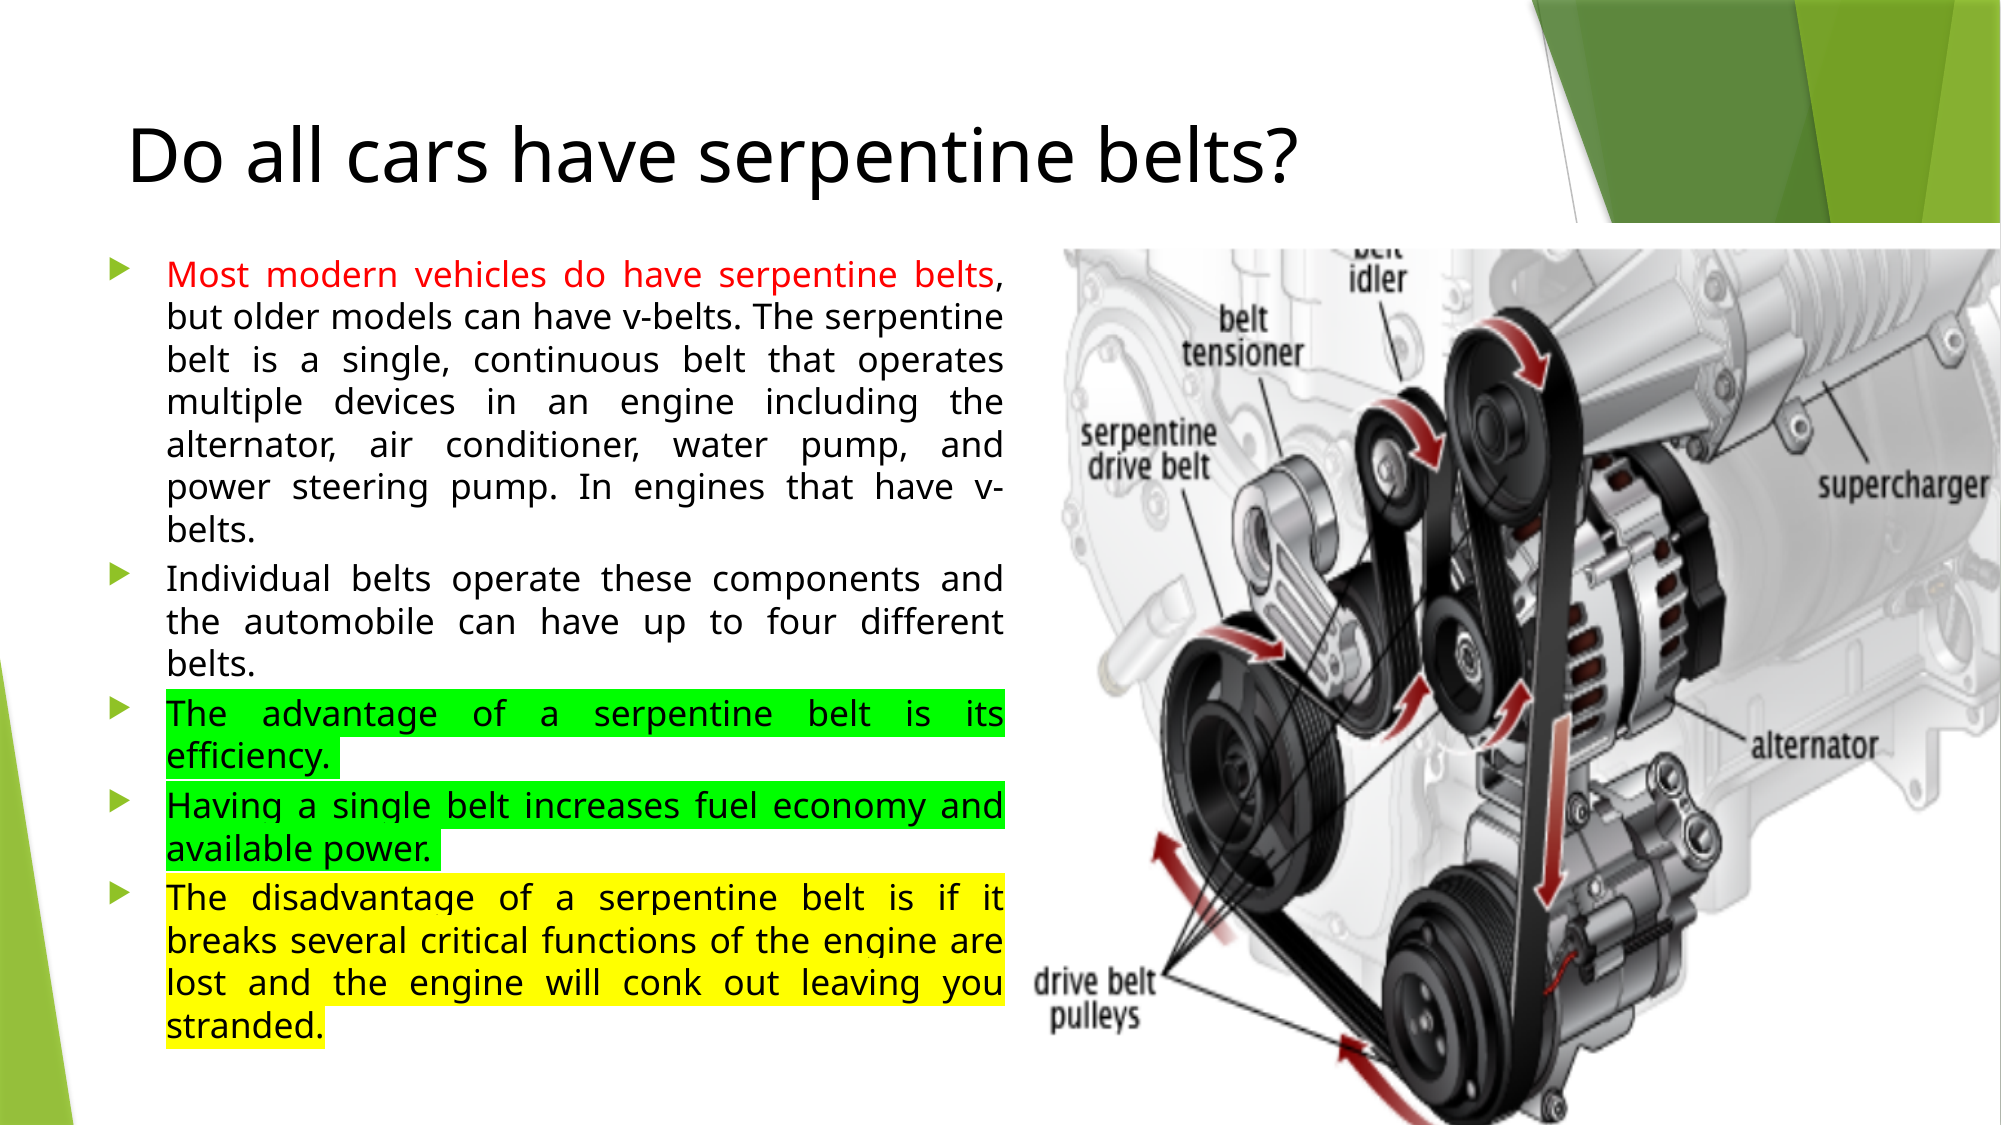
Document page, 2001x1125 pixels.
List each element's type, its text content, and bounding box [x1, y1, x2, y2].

title Do all cars have serpentine belts? [111, 99, 1522, 244]
picture [1019, 222, 2000, 1125]
list Most modern vehicles do have serpentine belts, but older models can have v-belts. The serpentine belt is a single, continuous belt that operates multiple devices in an engine including the alternator, air conditioner, water pump, and power steering pump. In engines that have v-belts. Individual belts operate these components and the automobile can have up to four different belts. The advantage of a serpentine belt is its efficiency. Having a single belt increases fuel economy and available power. The disadvantage of a serpentine belt is if it breaks several critical functions of the engine are lost and the engine will conk out leaving you stranded. [92, 244, 1014, 1069]
